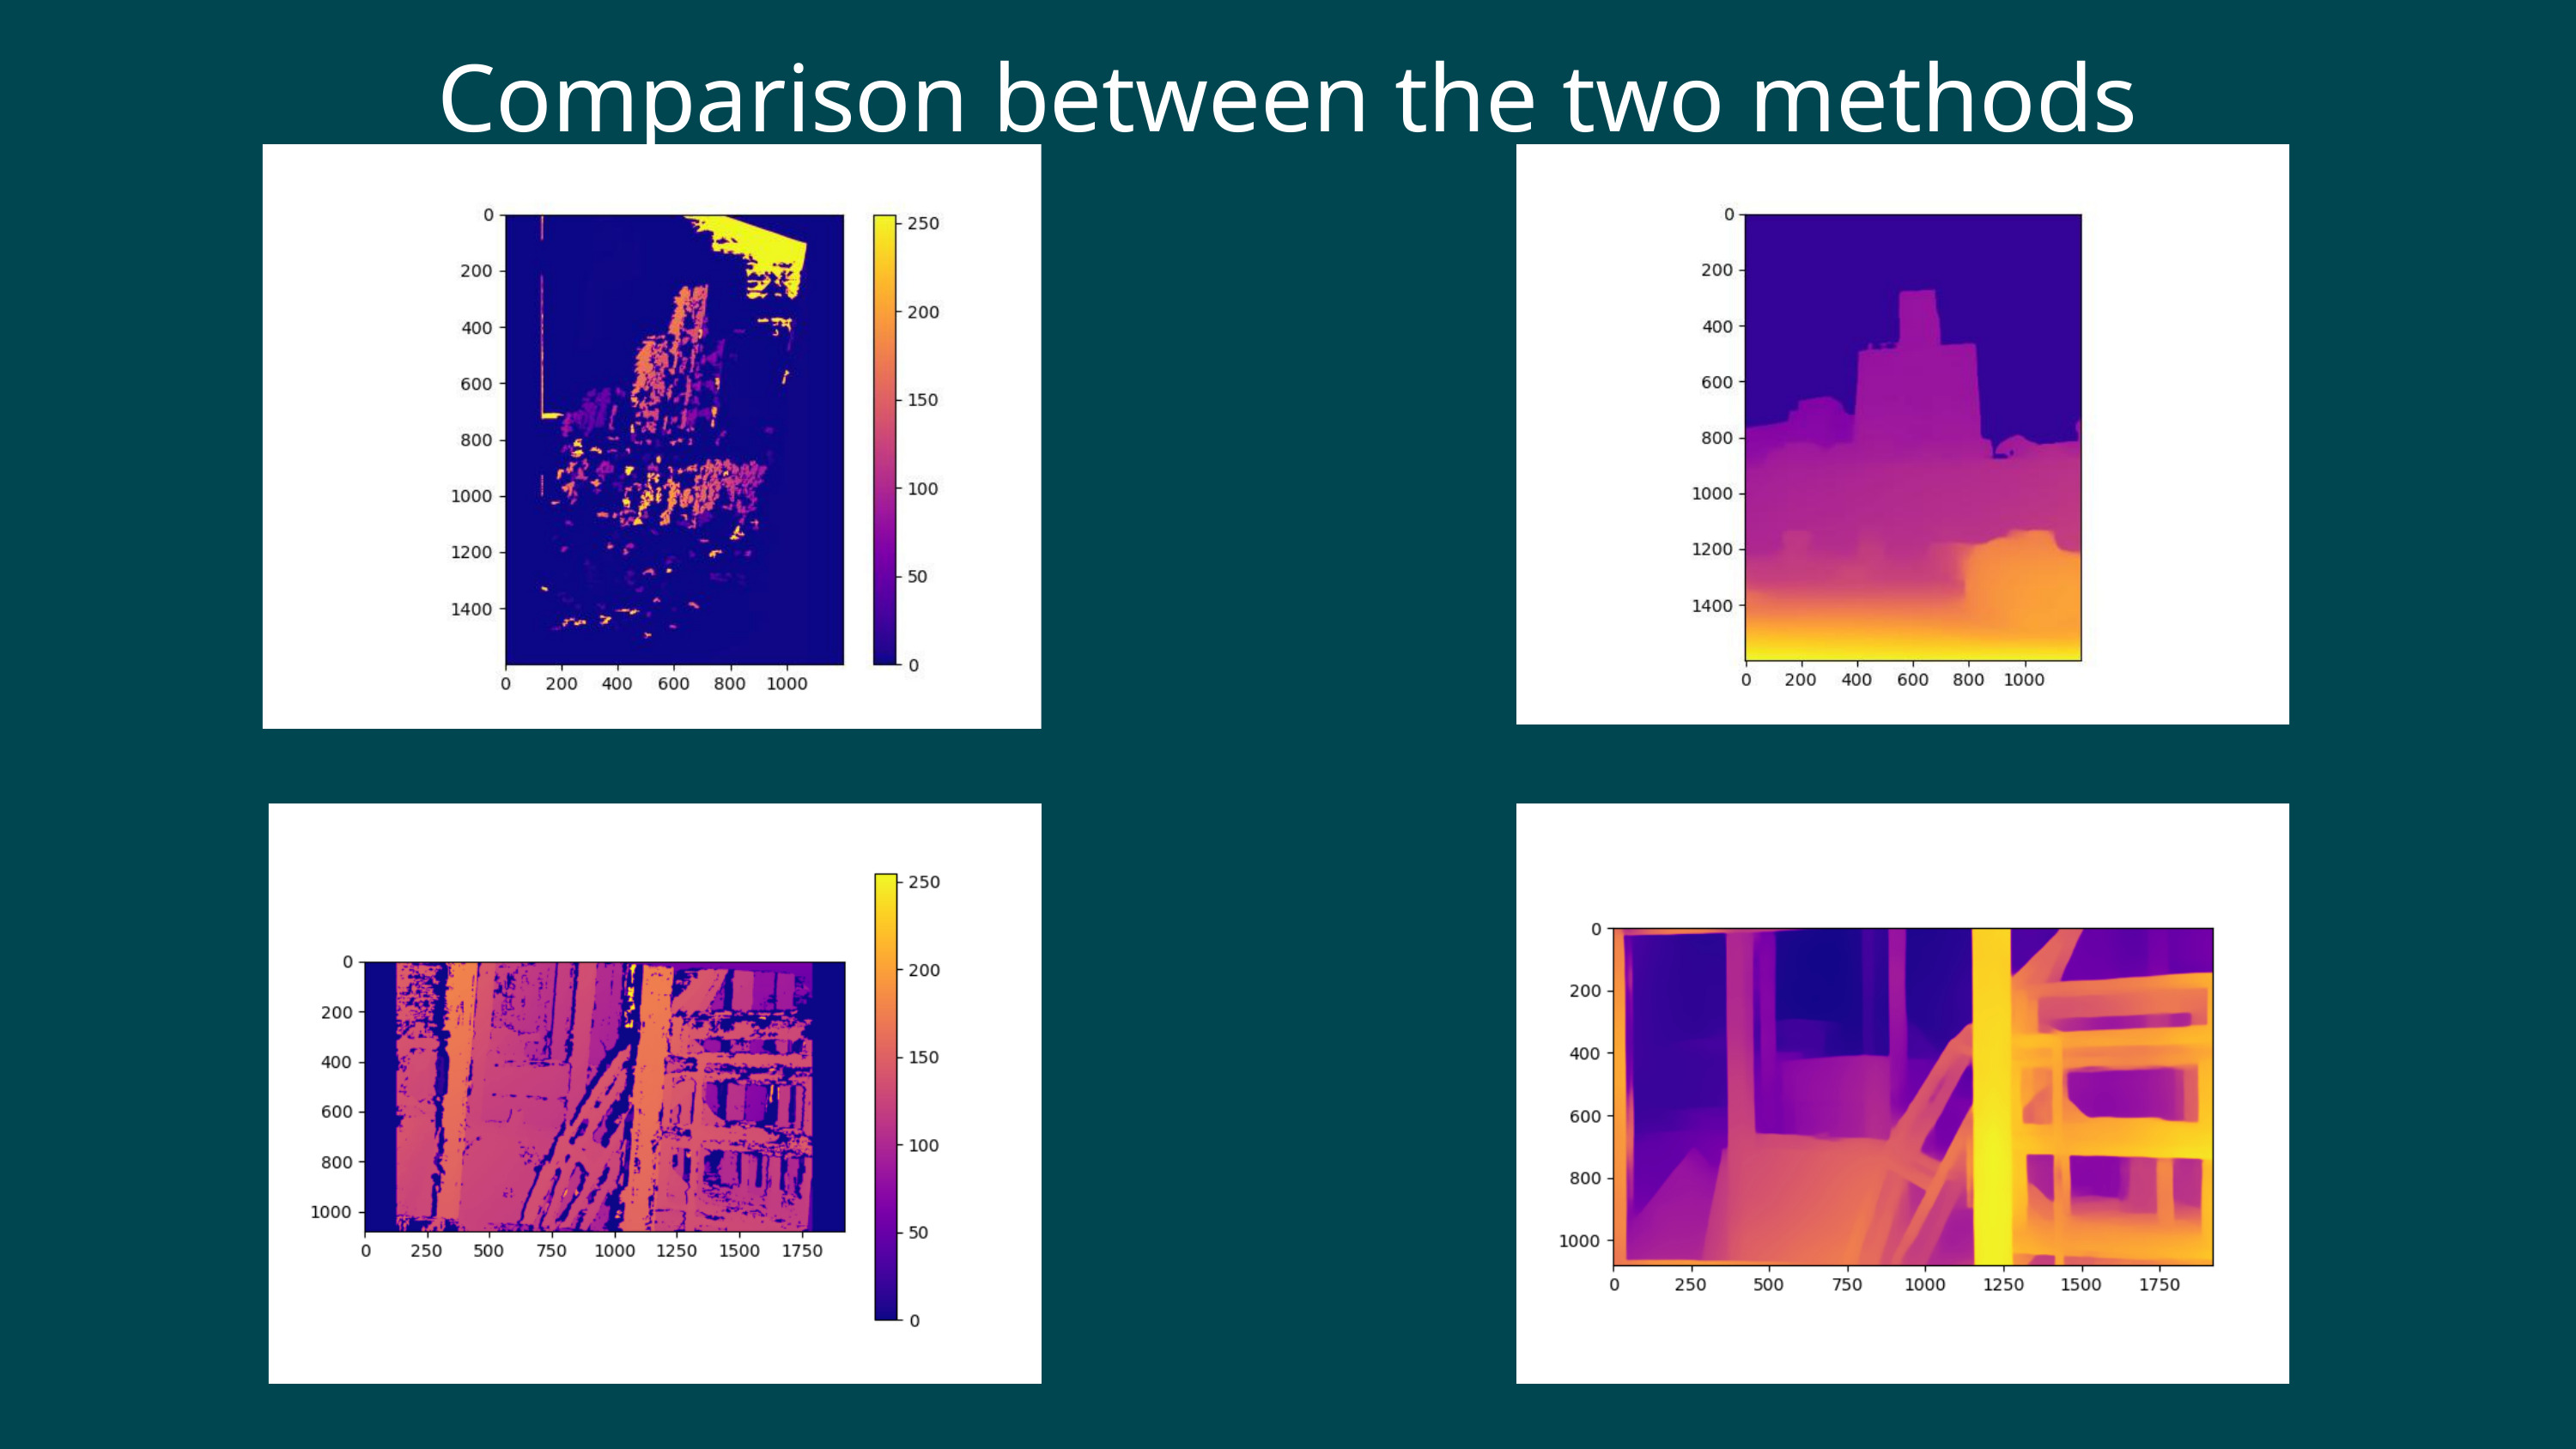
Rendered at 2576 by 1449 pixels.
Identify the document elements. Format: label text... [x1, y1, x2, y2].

text_box Comparison between the two methods [408, 20, 2168, 150]
text_box [1516, 144, 2290, 724]
text_box [262, 144, 1042, 729]
text_box [268, 803, 1042, 1384]
text_box [1516, 803, 2290, 1384]
